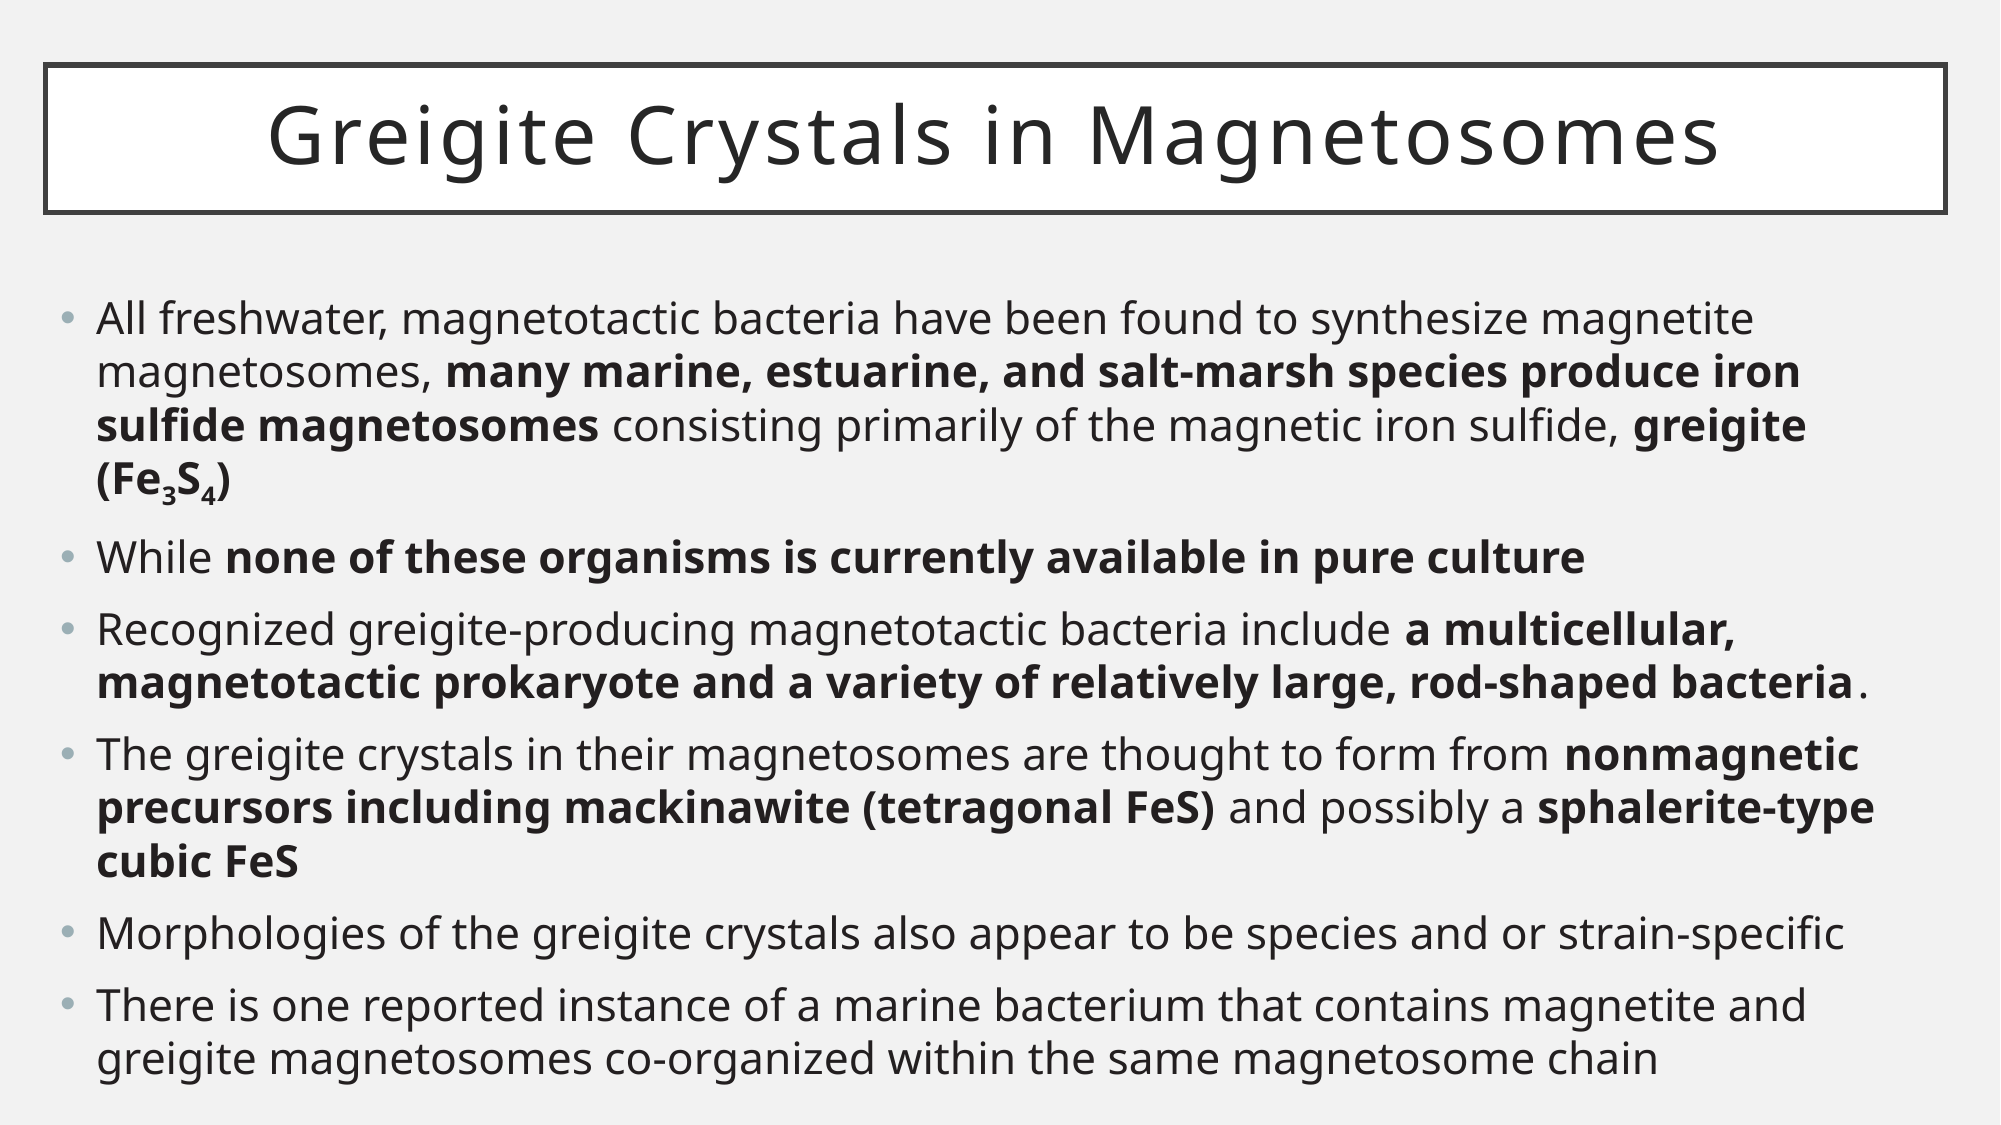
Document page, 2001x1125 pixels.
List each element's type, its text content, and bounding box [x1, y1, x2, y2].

title Greigite Crystals in Magnetosomes [43, 62, 1948, 215]
list All freshwater, magnetotactic bacteria have been found to synthesize magnetite magnetosomes, many marine, estuarine, and salt-marsh species produce iron sulfide magnetosomes consisting primarily of the magnetic iron sulfide, greigite (Fe3S4) While none of these organisms is currently available in pure culture Recognized greigite-producing magnetotactic bacteria include a multicellular, magnetotactic prokaryote and a variety of relatively large, rod-shaped bacteria. The greigite crystals in their magnetosomes are thought to form from nonmagnetic precursors including mackinawite (tetragonal FeS) and possibly a sphalerite-type cubic FeS Morphologies of the greigite crystals also appear to be species and or strain-specific There is one reported instance of a marine bacterium that contains magnetite and greigite magnetosomes co-organized within the same magnetosome chain [45, 282, 1946, 1093]
